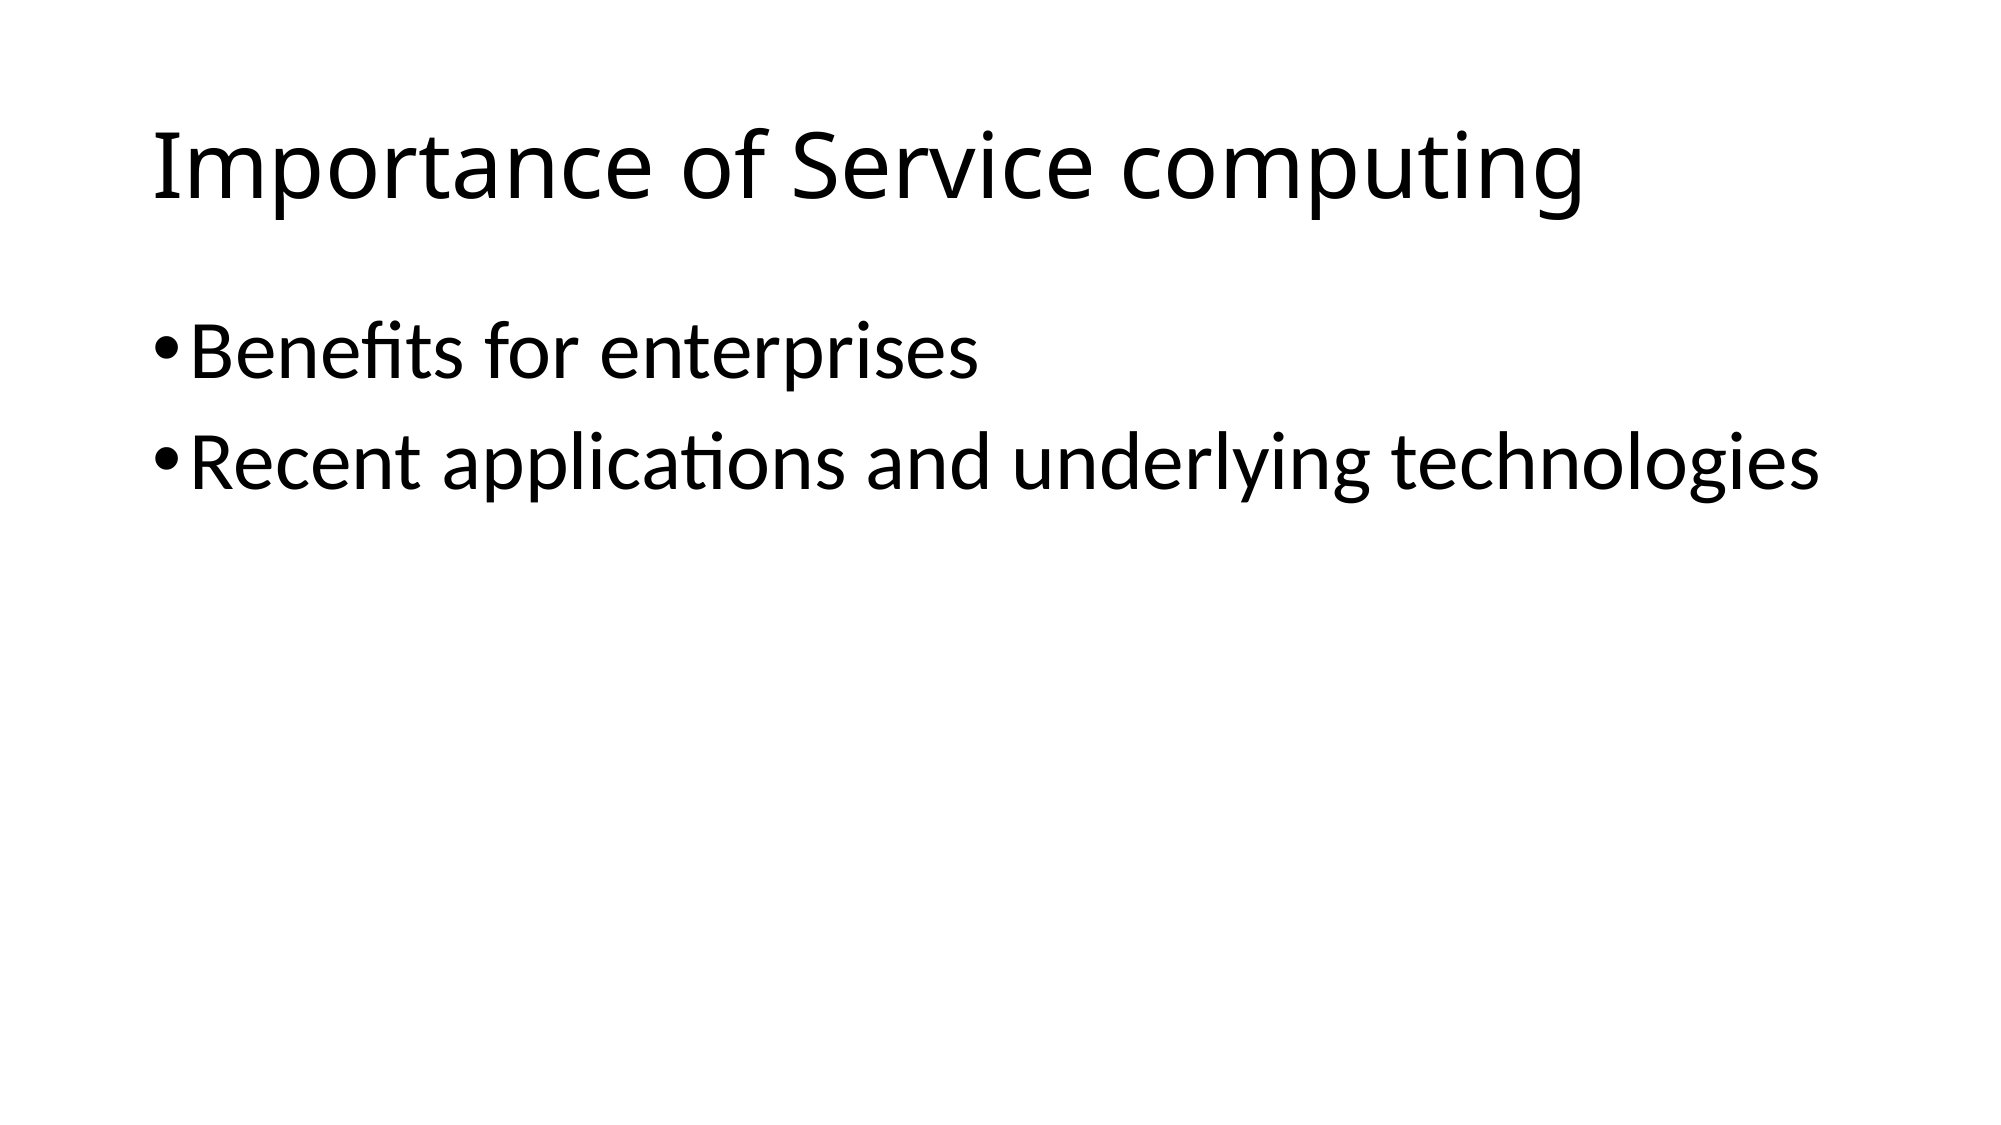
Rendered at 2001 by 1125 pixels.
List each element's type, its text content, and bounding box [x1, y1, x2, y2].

list Benefits for enterprises Recent applications and underlying technologies [137, 299, 1863, 1014]
title Importance of Service computing [137, 59, 1863, 278]
